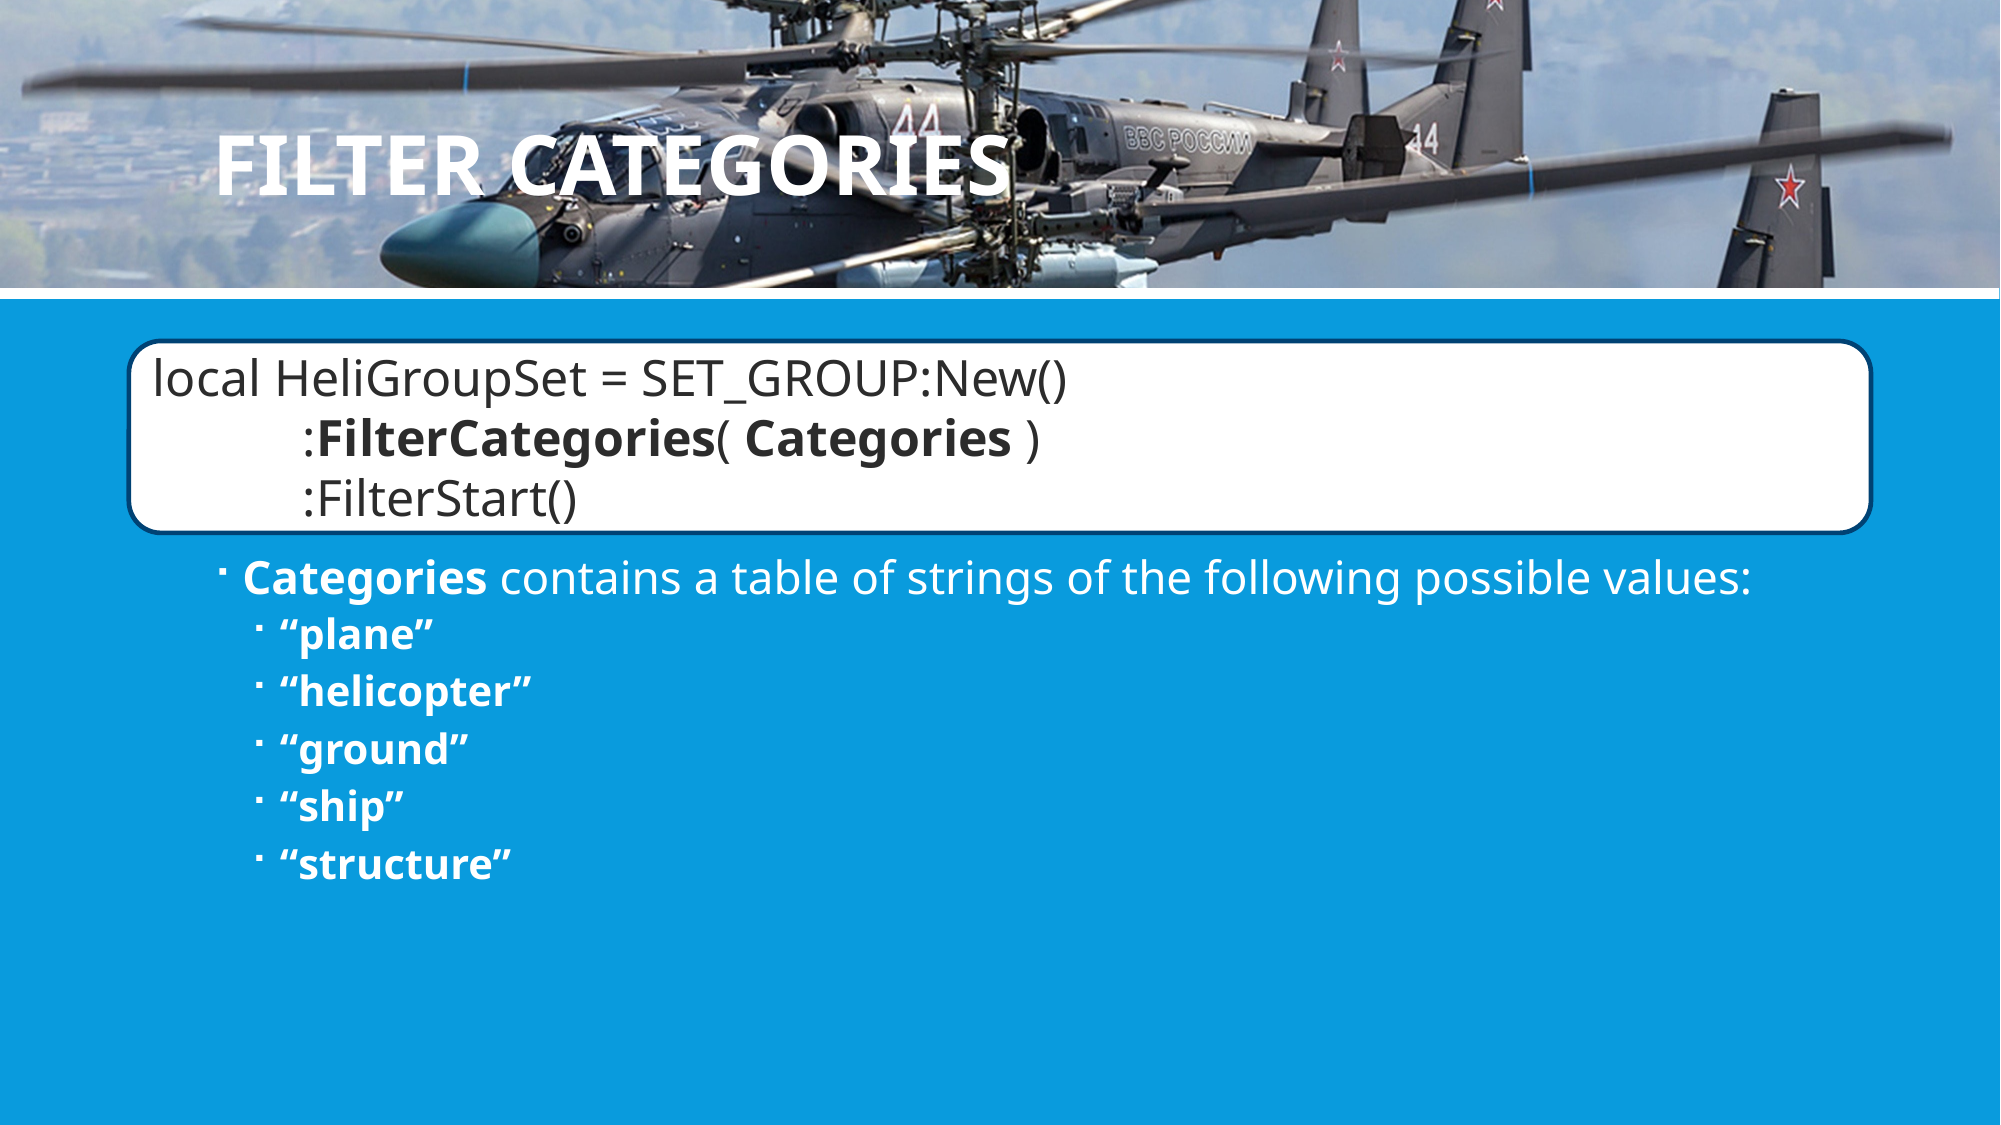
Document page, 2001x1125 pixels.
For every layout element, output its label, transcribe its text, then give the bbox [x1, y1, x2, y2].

list Categories contains a table of strings of the following possible values: “plane” “helicopter” “ground” “ship” “structure” [197, 547, 1803, 1020]
title Filter categories [197, 46, 1803, 295]
picture [0, 0, 2000, 288]
text_box local HeliGroupSet = SET_GROUP:New() :FilterCategories( Categories ) :FilterStart() [127, 339, 1873, 534]
